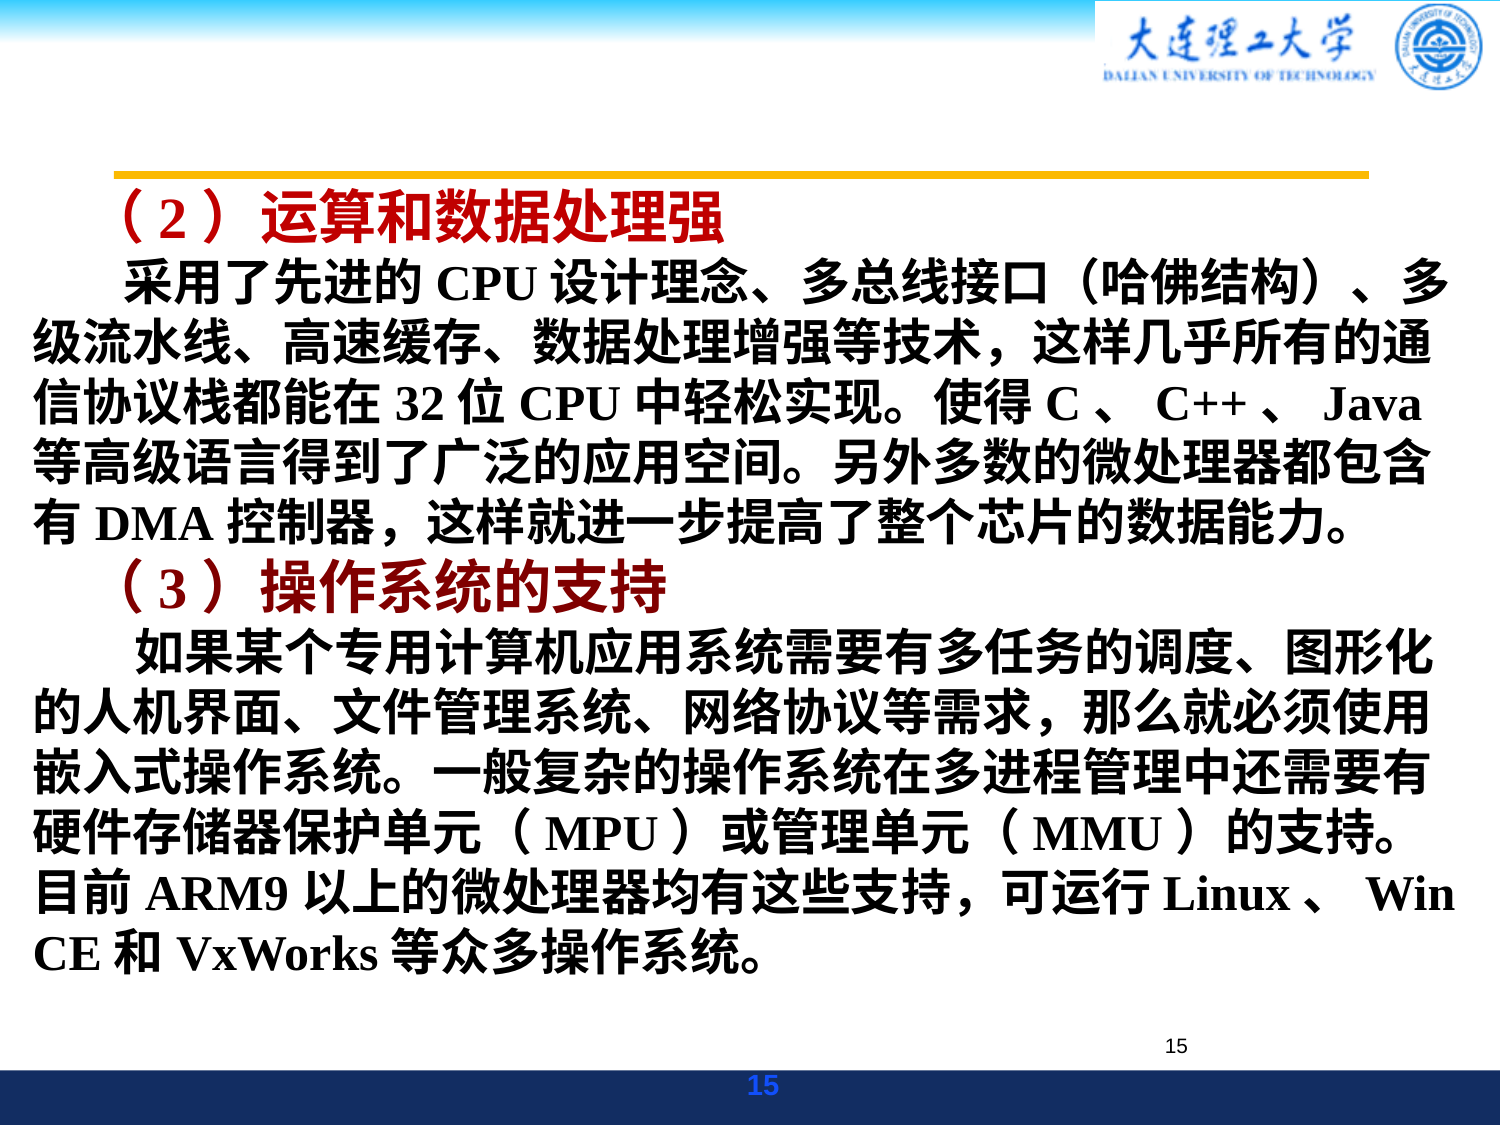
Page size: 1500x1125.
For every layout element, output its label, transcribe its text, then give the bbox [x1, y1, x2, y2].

picture [1095, 0, 1500, 95]
slide_number 15 [1149, 1025, 1500, 1100]
footer 15 [525, 1045, 1001, 1122]
list （2）运算和数据处理强 采用了先进的CPU设计理念、多总线接口（哈佛结构）、多级流水线、高速缓存、数据处理增强等技术，这样几乎所有的通信协议栈都能在32位CPU中轻松实现。使得C、C++、Java等高级语言得到了广泛的应用空间。另外多数的微处理器都包含有DMA控制器，这样就进一步提高了整个芯片的数据能力。 （3）操作系统的支持 如果某个专用计算机应用系统需要有多任务的调度、图形化的人机界面、文件管理系统、网络协议等需求，那么就必须使用嵌入式操作系统。一般复杂的操作系统在多进程管理中还需要有硬件存储器保护单元（MPU）或管理单元（MMU）的支持。目前ARM9以上的微处理器均有这些支持，可运行Linux、Win CE和VxWorks等众多操作系统。 [17, 172, 1483, 1007]
